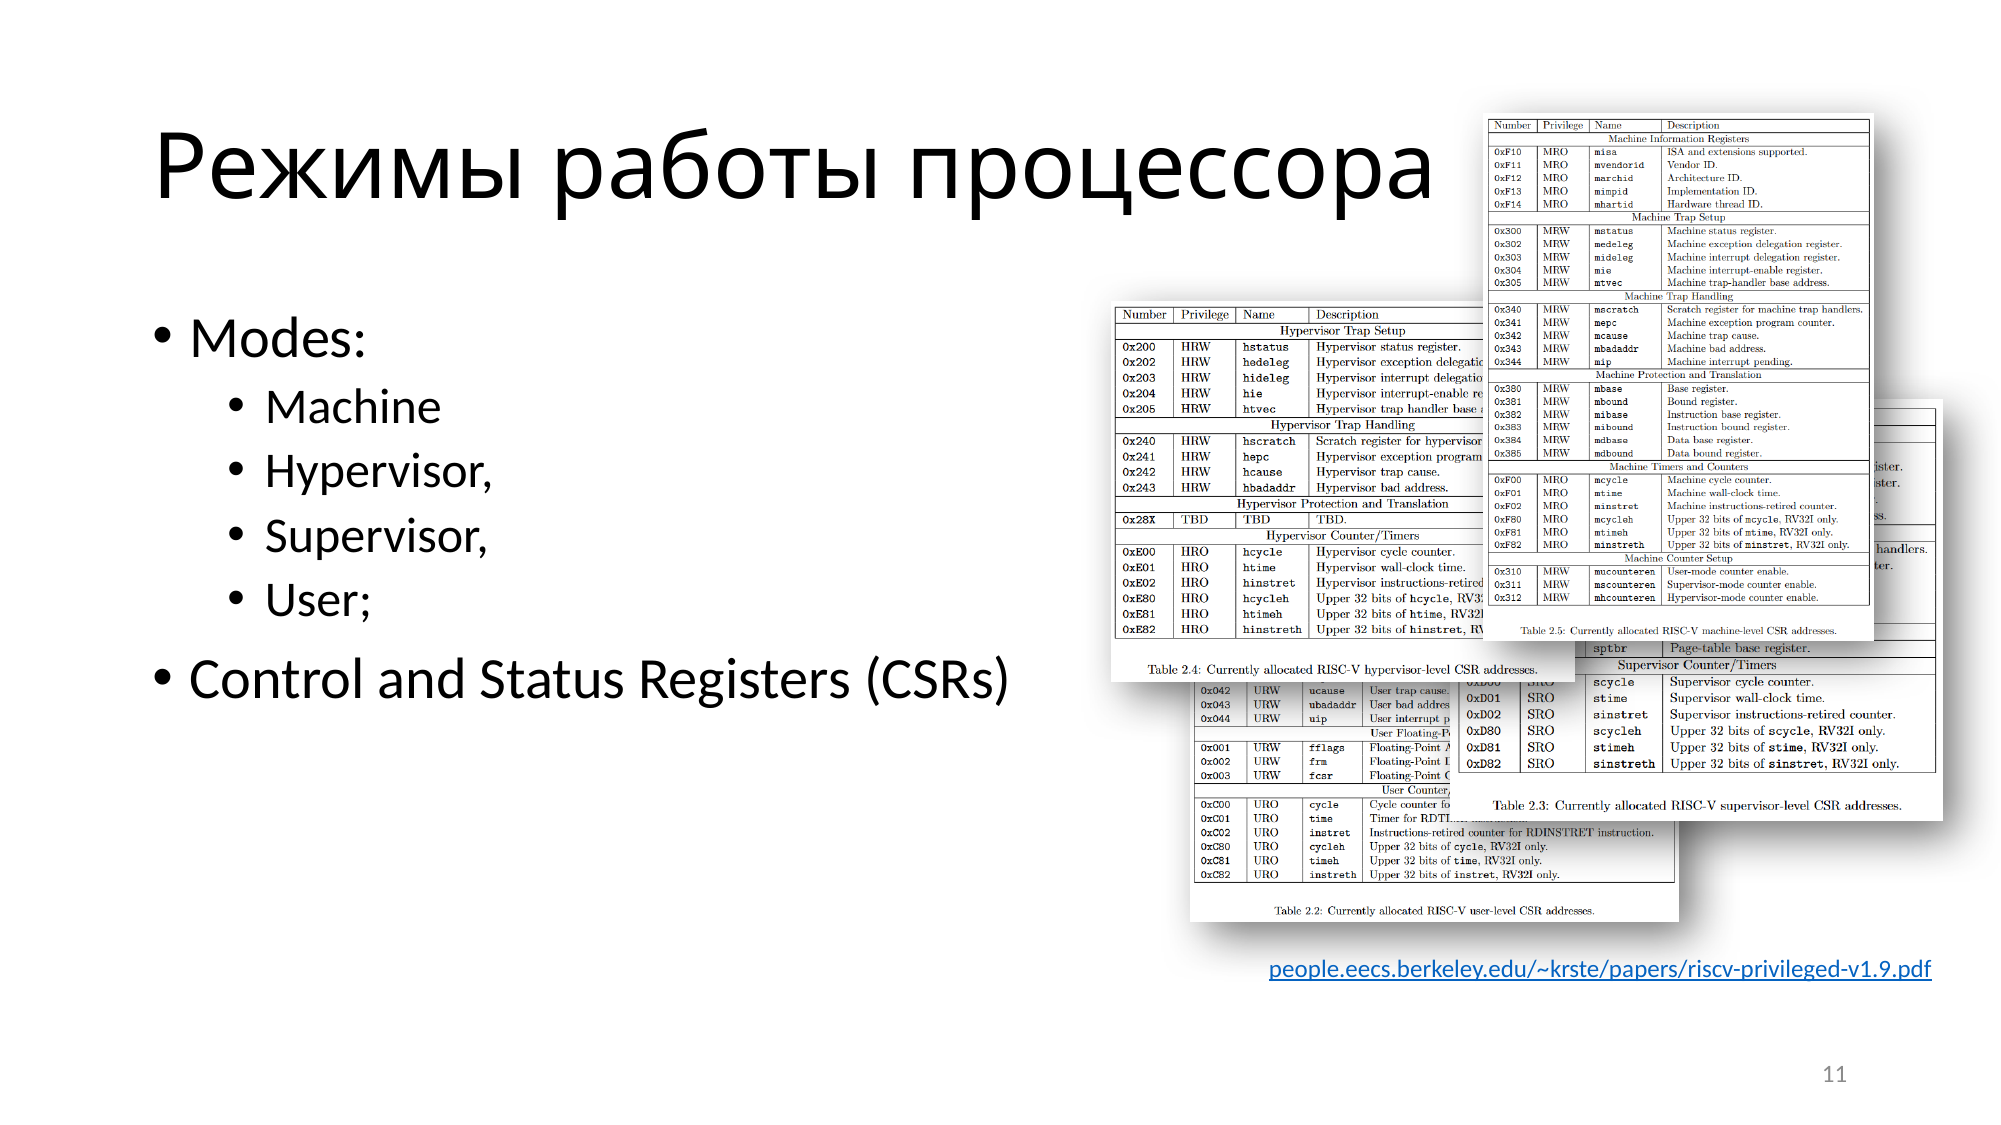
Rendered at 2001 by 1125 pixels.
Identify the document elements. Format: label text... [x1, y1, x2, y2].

title Режимы работы процессора [137, 59, 1863, 278]
slide_number 11 [1412, 1042, 1863, 1103]
text_box people.eecs.berkeley.edu/~krste/papers/riscv-privileged-v1.9.pdf [1254, 945, 1959, 990]
picture [1111, 113, 1943, 922]
list Modes: Machine Hypervisor, Supervisor, User; Control and Status Registers (CSRs) [137, 299, 1863, 1064]
